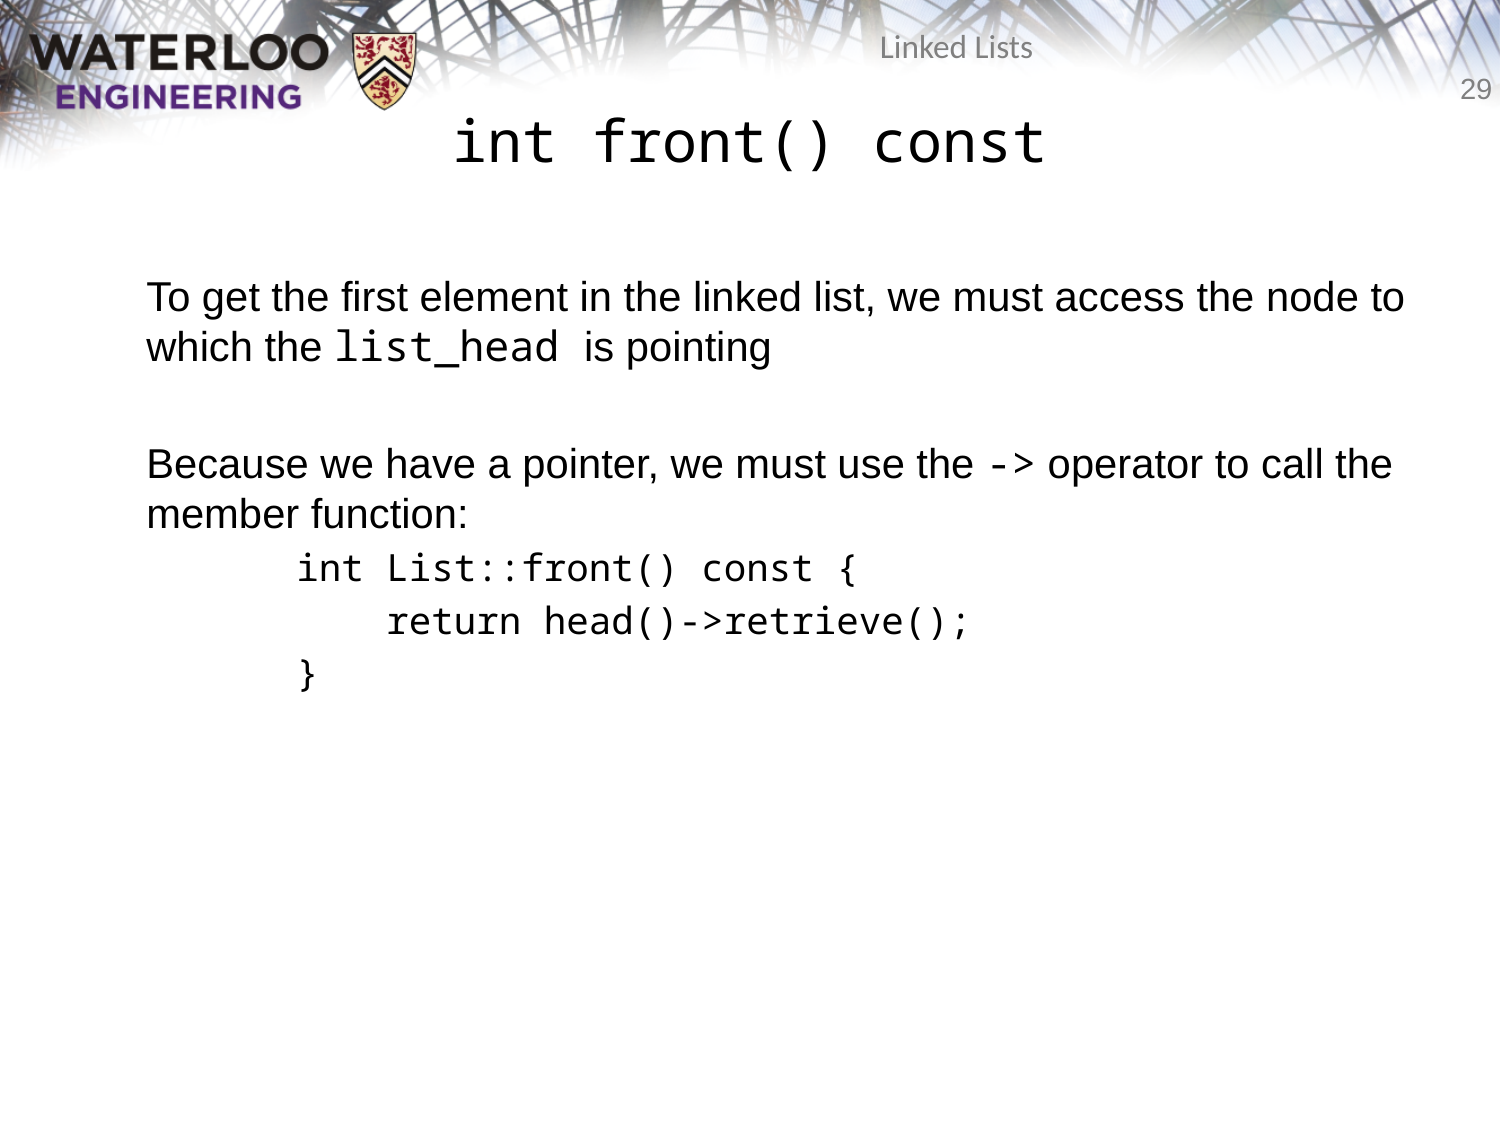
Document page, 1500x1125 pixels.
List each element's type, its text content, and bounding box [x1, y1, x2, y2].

picture [0, 0, 1500, 1125]
title int front() const [74, 44, 1426, 233]
list To get the first element in the linked list, we must access the node to which the list_head is pointing Because we have a pointer, we must use the -> operator to call the member function: int List::front() const { return head()->retrieve(); } [74, 262, 1426, 1006]
